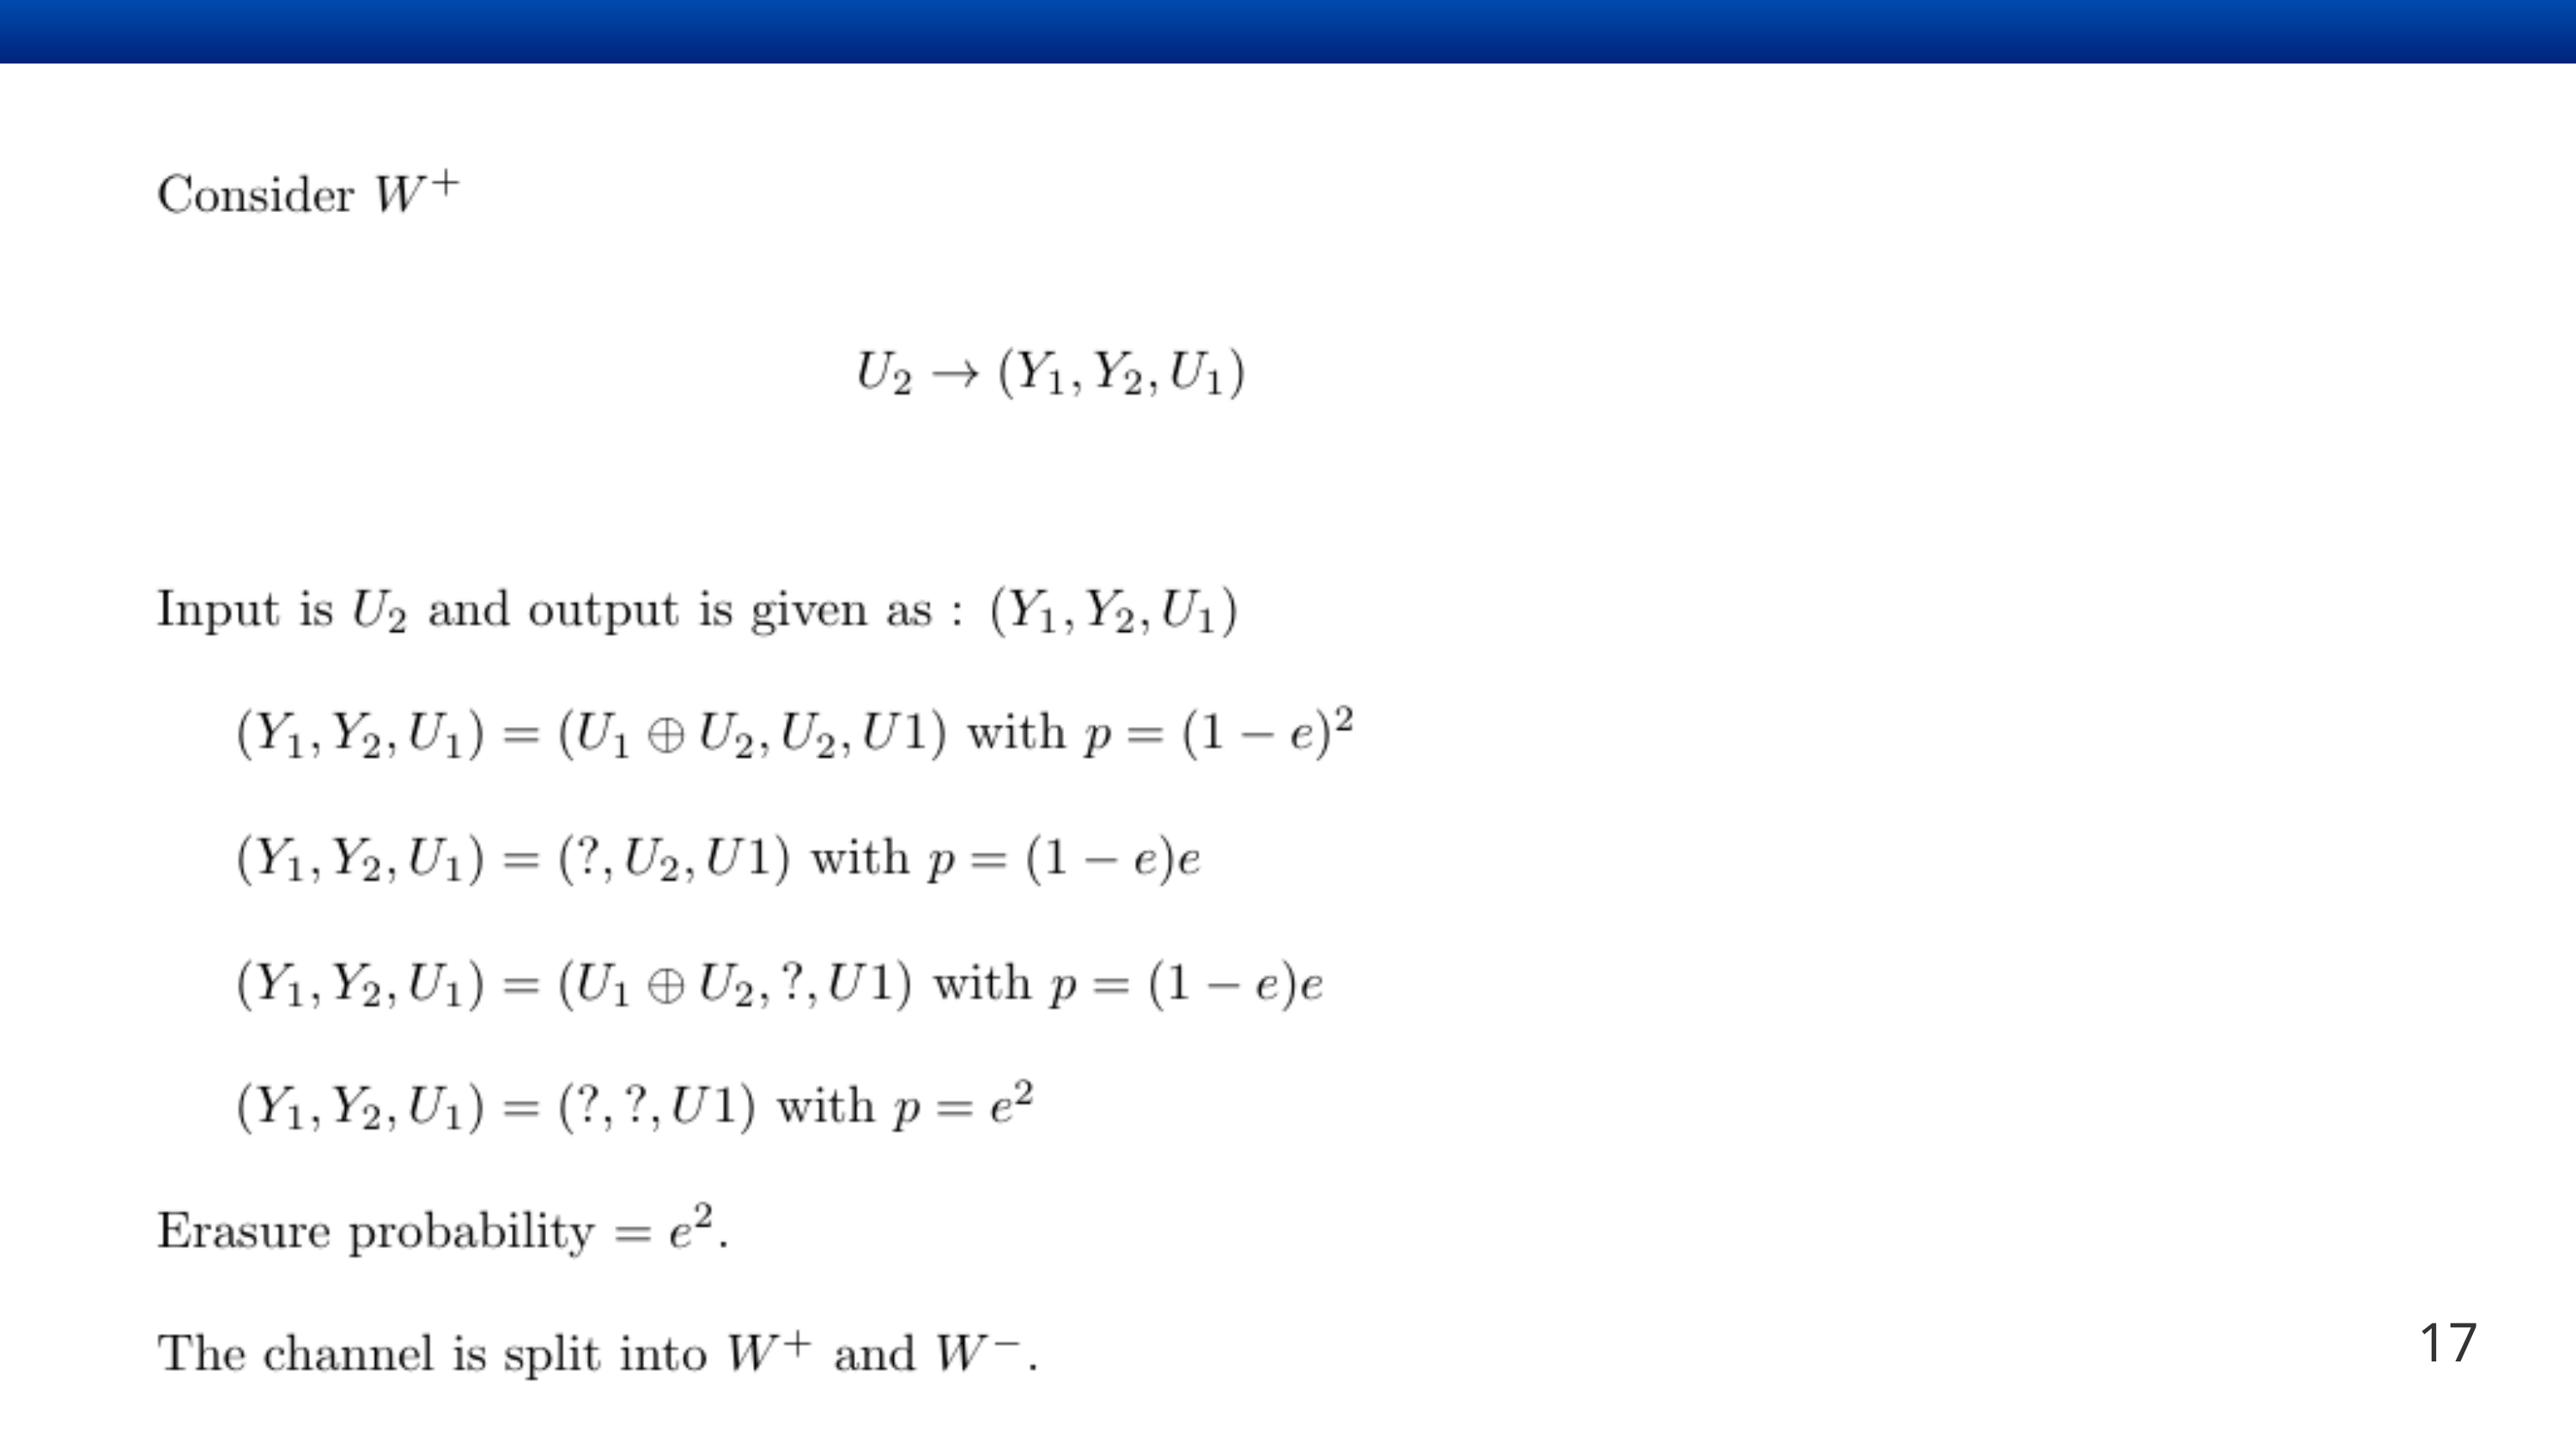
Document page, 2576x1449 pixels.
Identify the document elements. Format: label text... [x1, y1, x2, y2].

text_box [134, 117, 1715, 1449]
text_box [0, 0, 2576, 64]
text_box 17 [2383, 1286, 2480, 1373]
